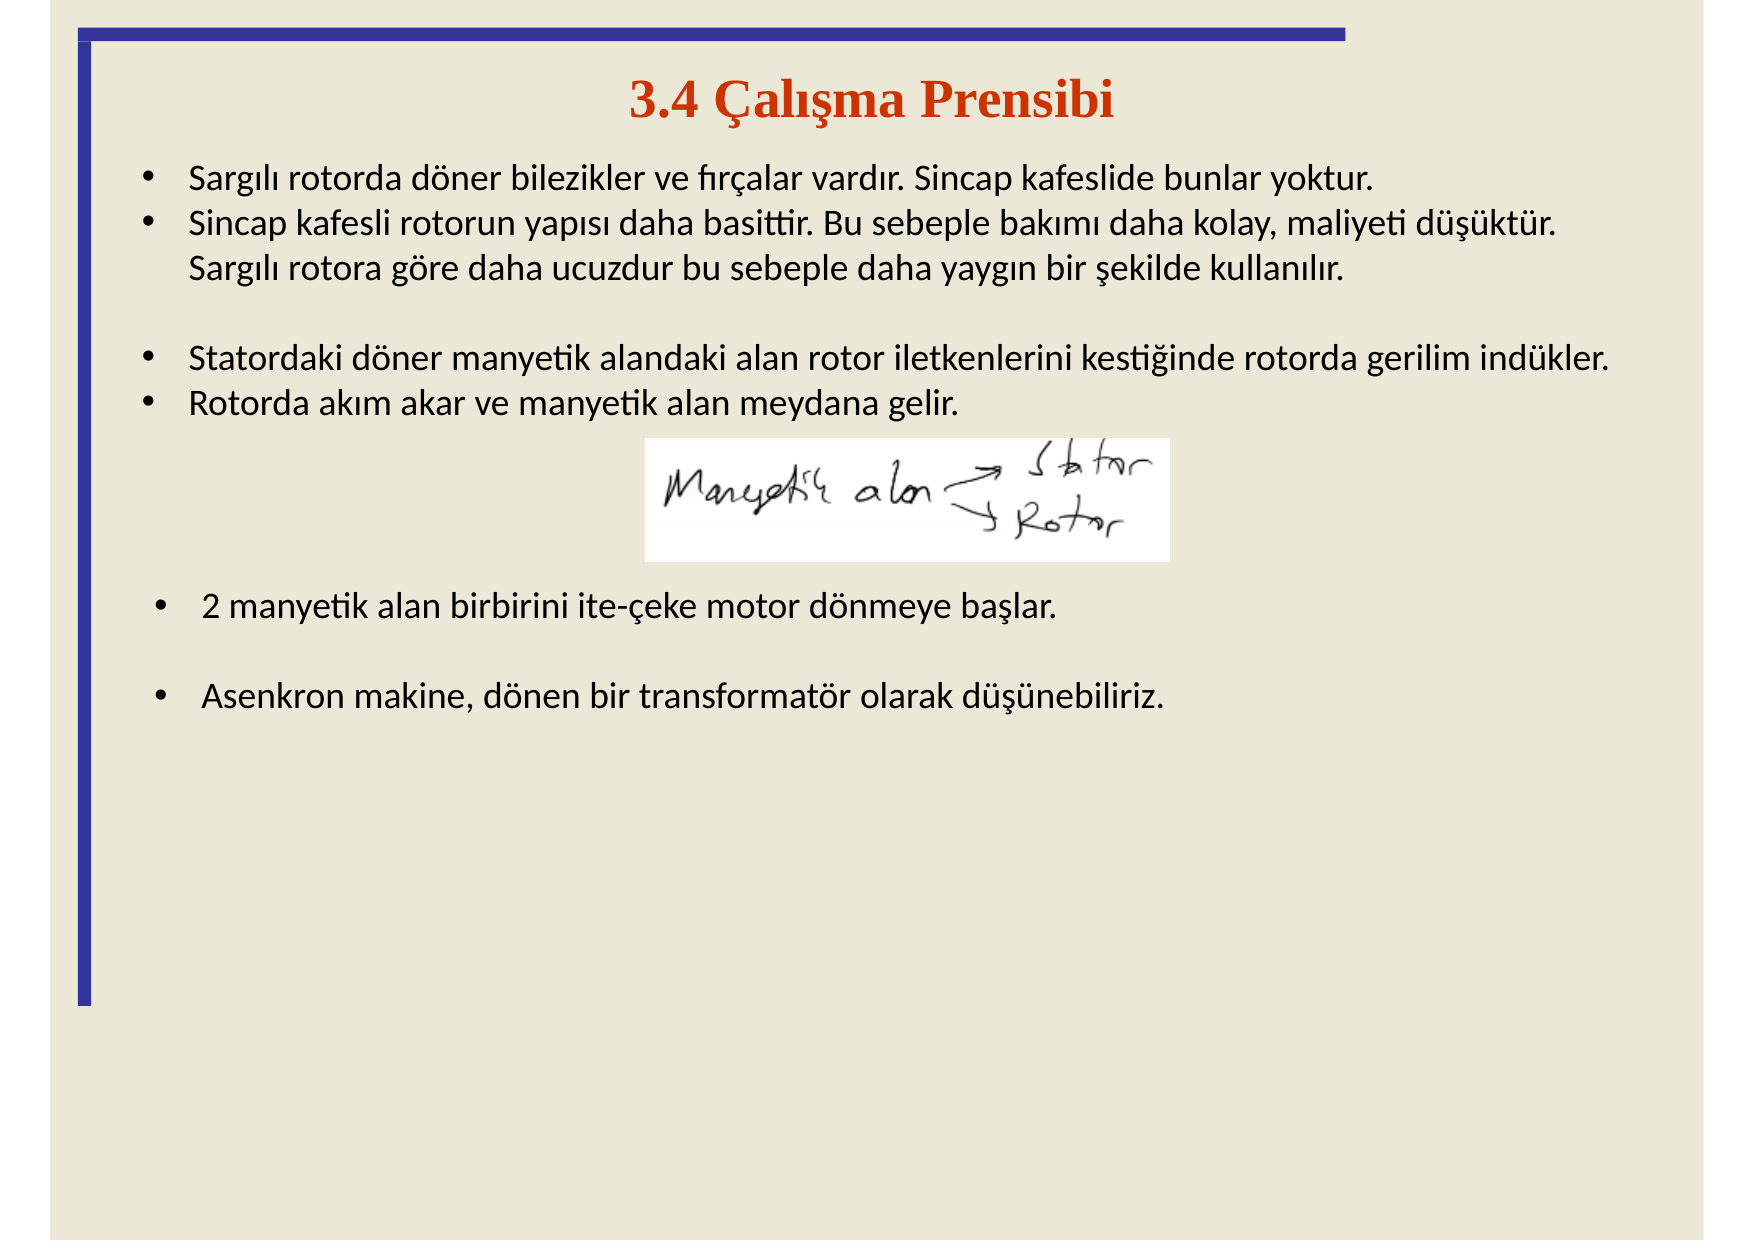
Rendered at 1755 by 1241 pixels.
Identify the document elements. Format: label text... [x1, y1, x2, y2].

text_box 2 manyetik alan birbirini ite-çeke motor dönmeye başlar. Asenkron makine, dönen bir transformatör olarak düşünebiliriz. [139, 574, 1678, 724]
text_box Sargılı rotorda döner bilezikler ve fırçalar vardır. Sincap kafeslide bunlar yoktur. Sincap kafesli rotorun yapısı daha basittir. Bu sebeple bakımı daha kolay, maliyeti düşüktür. Sargılı rotora göre daha ucuzdur bu sebeple daha yaygın bir şekilde kullanılır. Statordaki döner manyetik alandaki alan rotor iletkenlerini kestiğinde rotorda gerilim indükler. Rotorda akım akar ve manyetik alan meydana gelir. [127, 145, 1665, 430]
picture [645, 437, 1170, 562]
text_box 3.4 Çalışma Prensibi [102, 55, 1190, 137]
